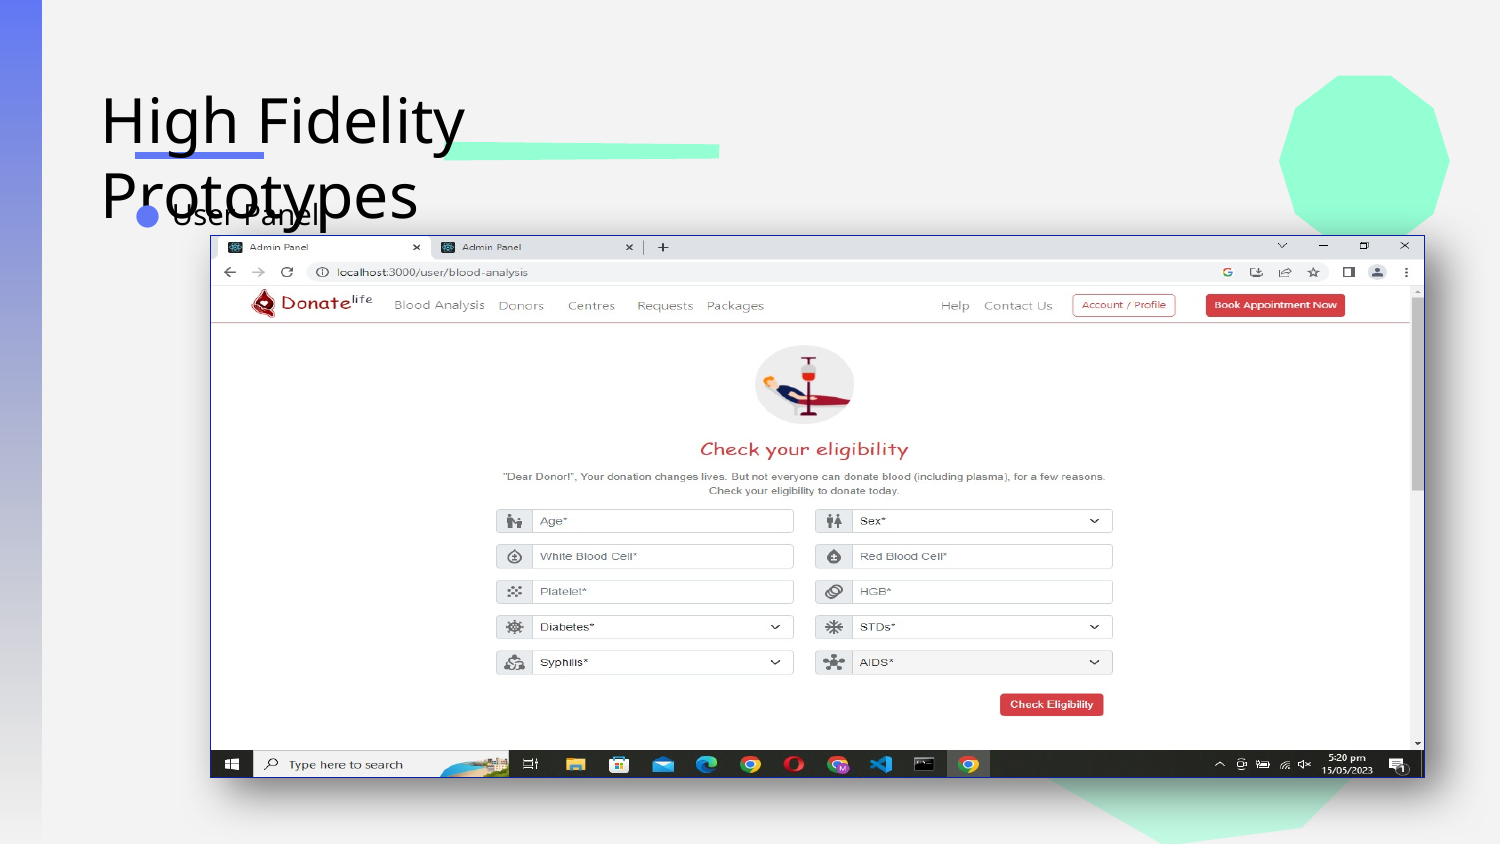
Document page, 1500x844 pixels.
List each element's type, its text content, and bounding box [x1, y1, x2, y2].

text_box [1278, 75, 1450, 219]
title High Fidelity Prototypes [85, 66, 743, 161]
picture [210, 235, 1426, 778]
list User Panel [111, 181, 384, 257]
